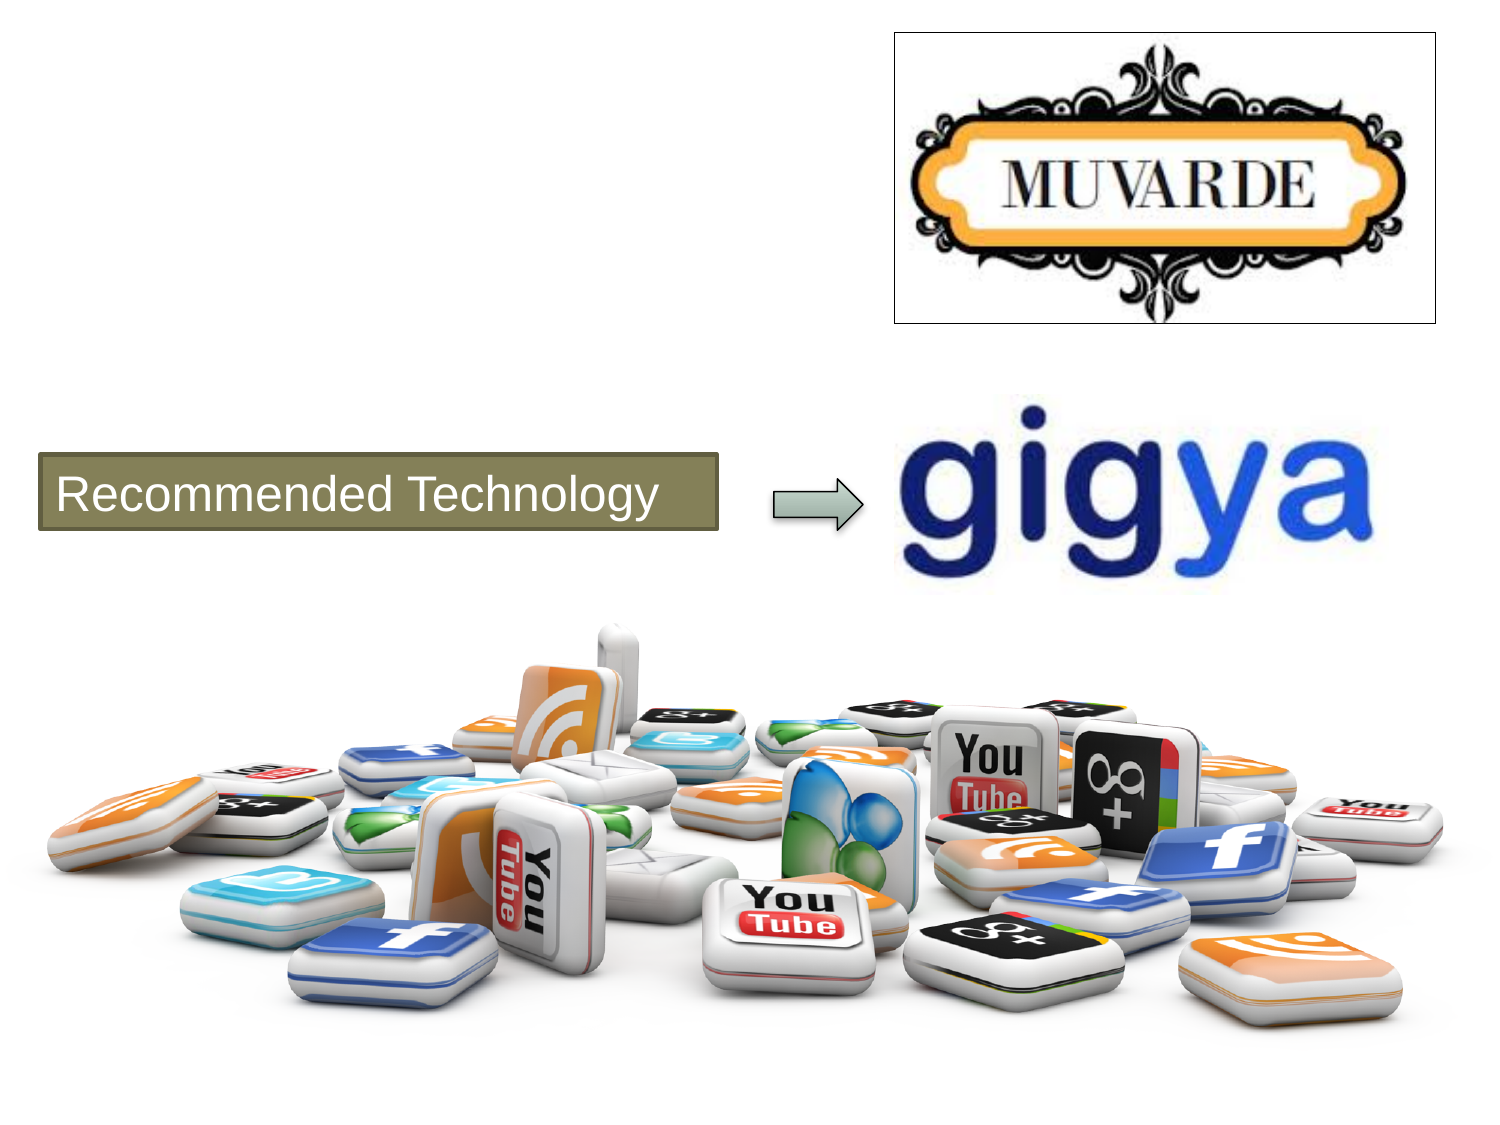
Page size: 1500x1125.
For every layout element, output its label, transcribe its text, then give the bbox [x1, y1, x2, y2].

text_box [773, 478, 864, 531]
text_box [0, 560, 1500, 1087]
picture [894, 394, 1389, 596]
text_box Recommended Technology [38, 452, 719, 531]
text_box [894, 32, 1436, 324]
